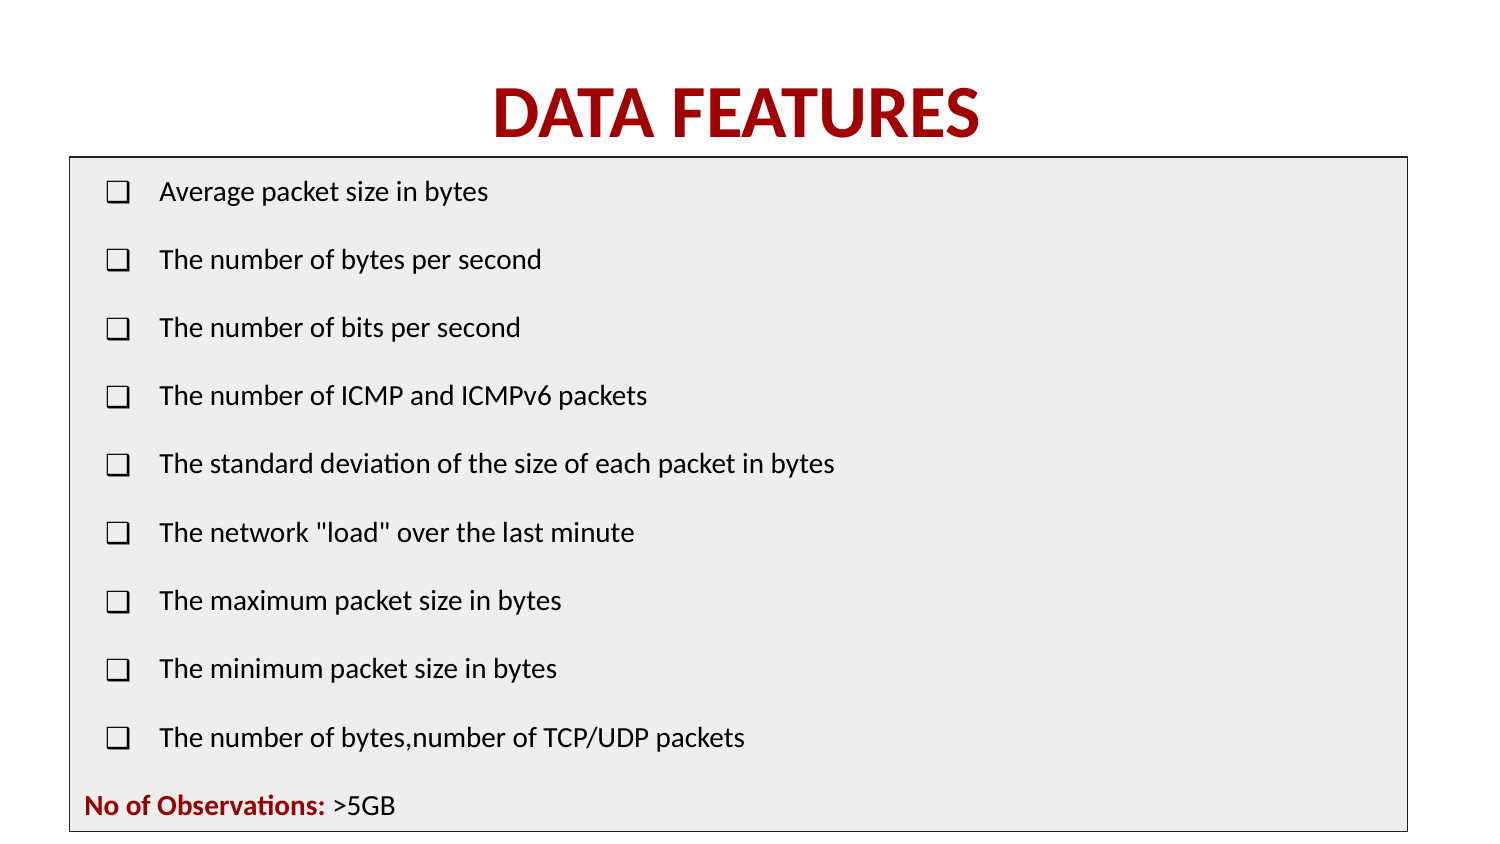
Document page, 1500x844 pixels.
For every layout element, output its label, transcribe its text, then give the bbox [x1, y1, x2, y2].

list Average packet size in bytes The number of bytes per second The number of bits per second The number of ICMP and ICMPv6 packets The standard deviation of the size of each packet in bytes The network "load" over the last minute The maximum packet size in bytes The minimum packet size in bytes The number of bytes,number of TCP/UDP packets No of Observations: >5GB [69, 156, 1408, 832]
text_box DATA FEATURES [28, 47, 1150, 179]
